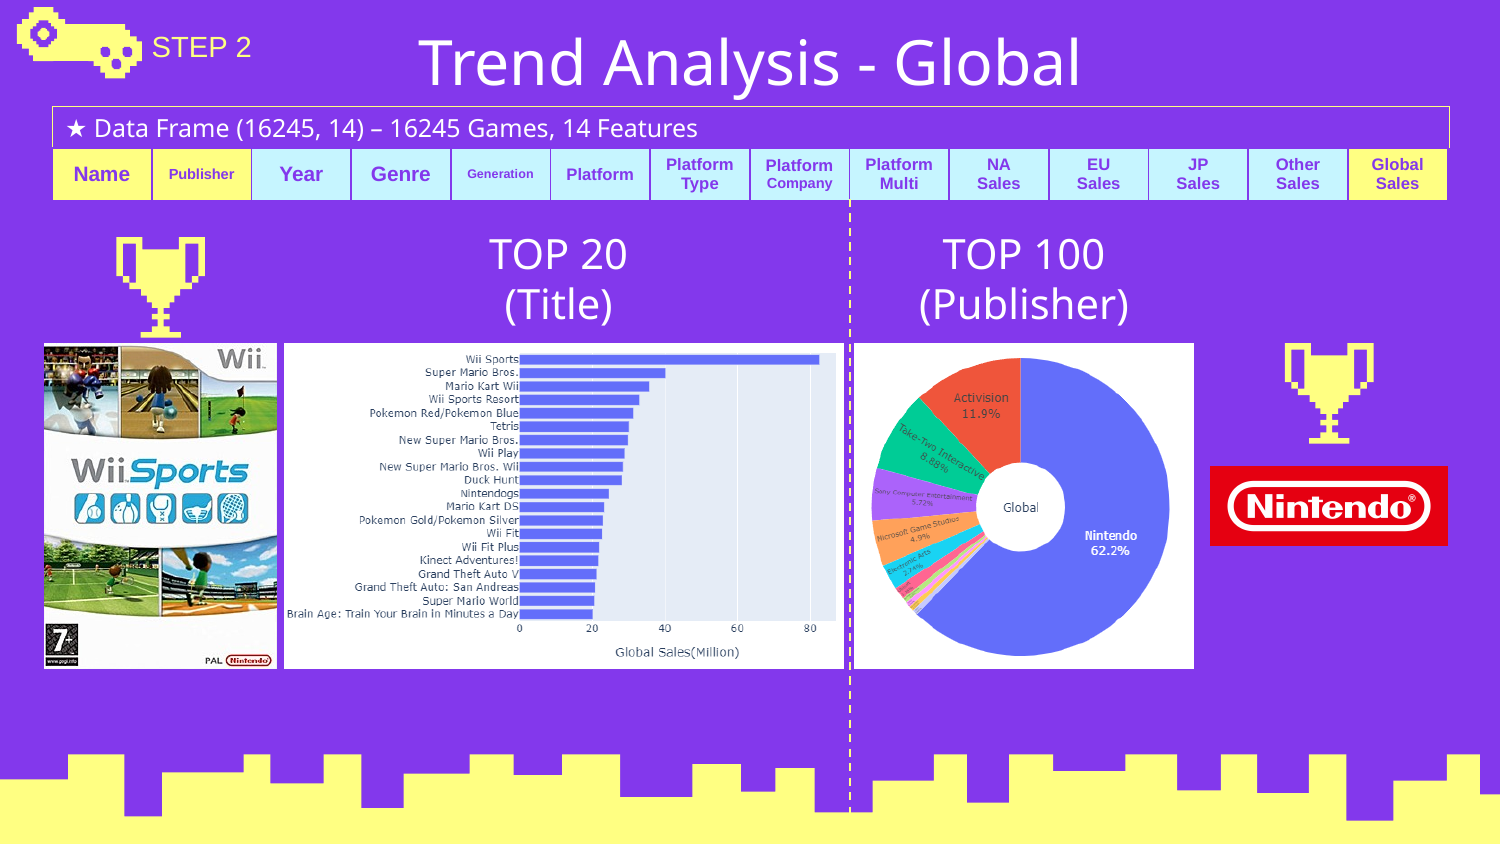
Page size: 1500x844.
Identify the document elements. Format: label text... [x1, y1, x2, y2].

title Trend Analysis - Global [245, 22, 1258, 106]
text_box [1284, 343, 1374, 444]
table_header Name [53, 149, 151, 200]
picture [854, 342, 1194, 669]
table_header Platform Type [651, 149, 749, 200]
text_box TOP 100 (Publisher) [855, 213, 1196, 343]
table_header Year [252, 149, 350, 200]
table_header Global Sales [1349, 149, 1447, 200]
picture [284, 342, 845, 669]
table_header Generation [452, 149, 550, 200]
table_header Platform Multi [850, 149, 948, 200]
picture [1210, 465, 1449, 546]
text_box ★ Data Frame (16245, 14) – 16245 Games, 14 Features [52, 106, 1450, 148]
table_header JP Sales [1149, 149, 1247, 200]
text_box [16, 6, 143, 79]
table_header EU Sales [1050, 149, 1148, 200]
text_box STEP 2 [146, 22, 315, 68]
table_header Platform Company [751, 149, 849, 200]
text_box TOP 20 (Title) [383, 213, 734, 341]
table_header Genre [352, 149, 450, 200]
table_header Other Sales [1249, 149, 1347, 200]
picture [44, 342, 277, 669]
table_header NA Sales [950, 149, 1048, 200]
text_box [116, 237, 205, 338]
table_header Platform [551, 149, 649, 200]
table_header Publisher [153, 149, 251, 200]
